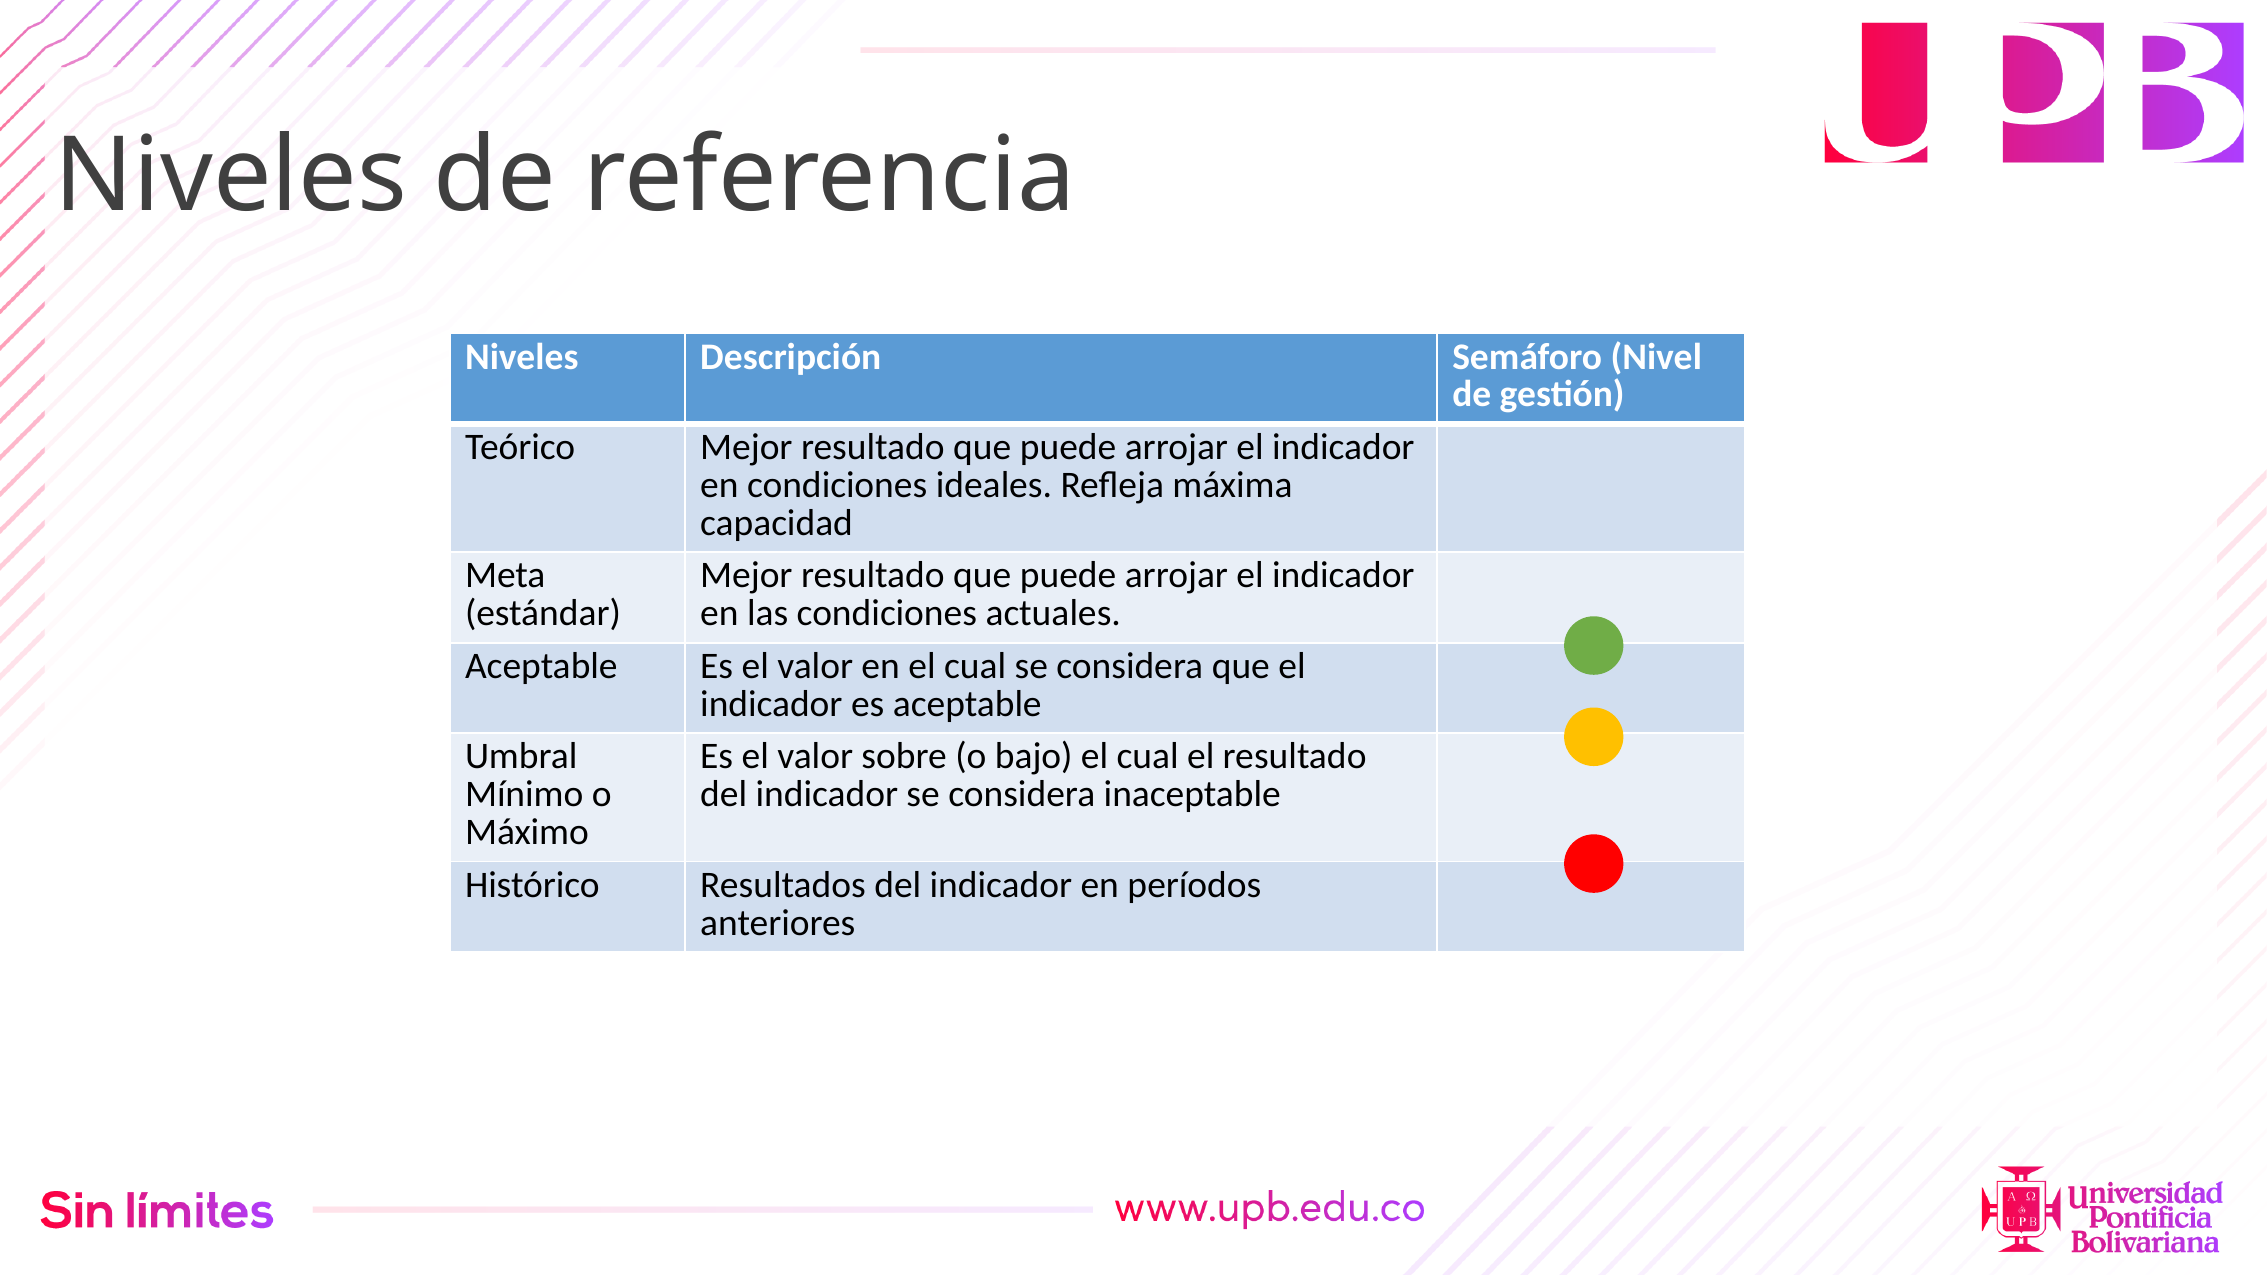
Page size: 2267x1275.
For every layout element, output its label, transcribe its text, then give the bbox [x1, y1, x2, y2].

table_cell Es el valor en el cual se considera que el indicador es aceptable [686, 644, 1436, 732]
table_cell [1438, 553, 1744, 642]
text_box [1564, 834, 1624, 893]
table_header Descripción [686, 334, 1436, 421]
table_cell Meta (estándar) [451, 553, 684, 642]
table_cell Aceptable [451, 644, 684, 732]
table_cell Mejor resultado que puede arrojar el indicador en las condiciones actuales. [686, 553, 1436, 642]
table_cell Histórico [451, 862, 684, 951]
title Niveles de referencia [39, 53, 2140, 300]
text_box [1564, 707, 1624, 767]
table_header Semáforo (Nivel de gestión) [1438, 334, 1744, 421]
table_cell [1438, 734, 1744, 861]
table_header Niveles [451, 334, 684, 421]
table_cell [1438, 427, 1744, 551]
table_cell [1438, 644, 1744, 732]
table_cell Mejor resultado que puede arrojar el indicador en condiciones ideales. Refleja máxima capacidad [686, 427, 1436, 551]
table_cell [1438, 862, 1744, 951]
table_cell Es el valor sobre (o bajo) el cual el resultado del indicador se considera inaceptable [686, 734, 1436, 861]
table_cell Teórico [451, 427, 684, 551]
text_box [1564, 616, 1624, 675]
picture [0, 0, 2267, 1275]
table_cell Umbral Mínimo o Máximo [451, 734, 684, 861]
table_cell Resultados del indicador en períodos anteriores [686, 862, 1436, 951]
